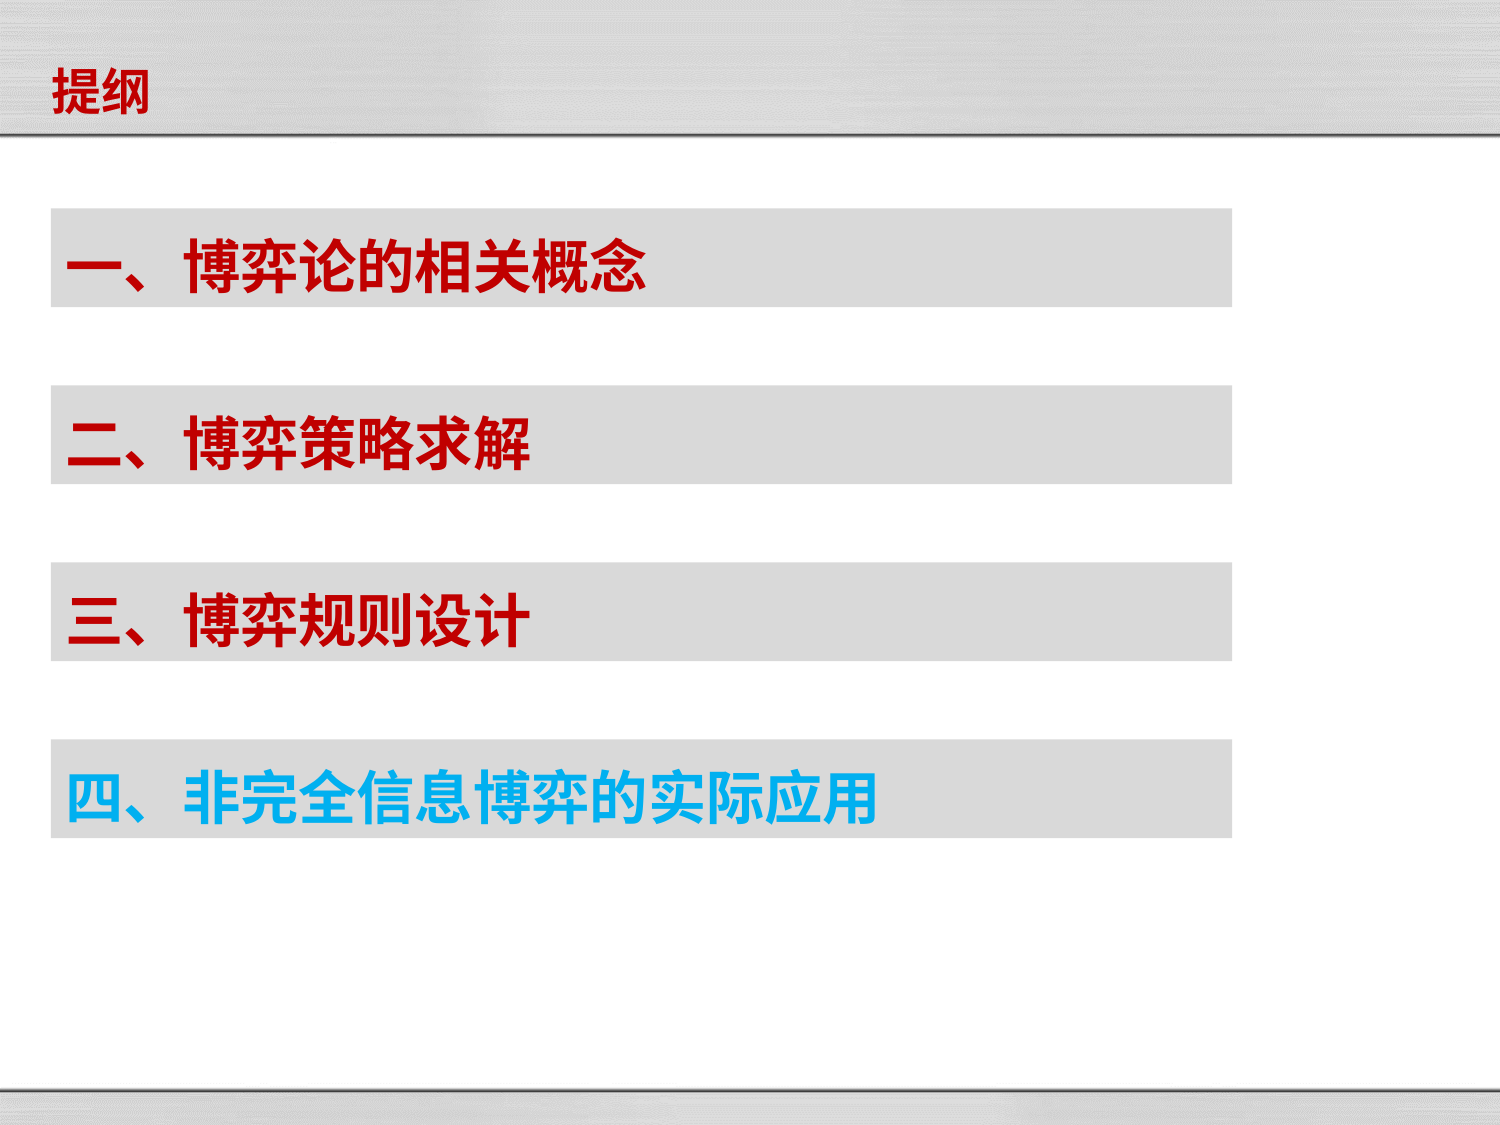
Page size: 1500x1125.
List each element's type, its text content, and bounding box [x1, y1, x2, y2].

text_box 二、博弈策略求解 [50, 385, 1233, 485]
text_box 三、博弈规则设计 [50, 562, 1233, 662]
picture [0, 0, 1500, 1125]
text_box 四、非完全信息博弈的实际应用 [50, 739, 1233, 839]
text_box 提纲 [2, 16, 1115, 166]
text_box 一、博弈论的相关概念 [50, 208, 1233, 308]
